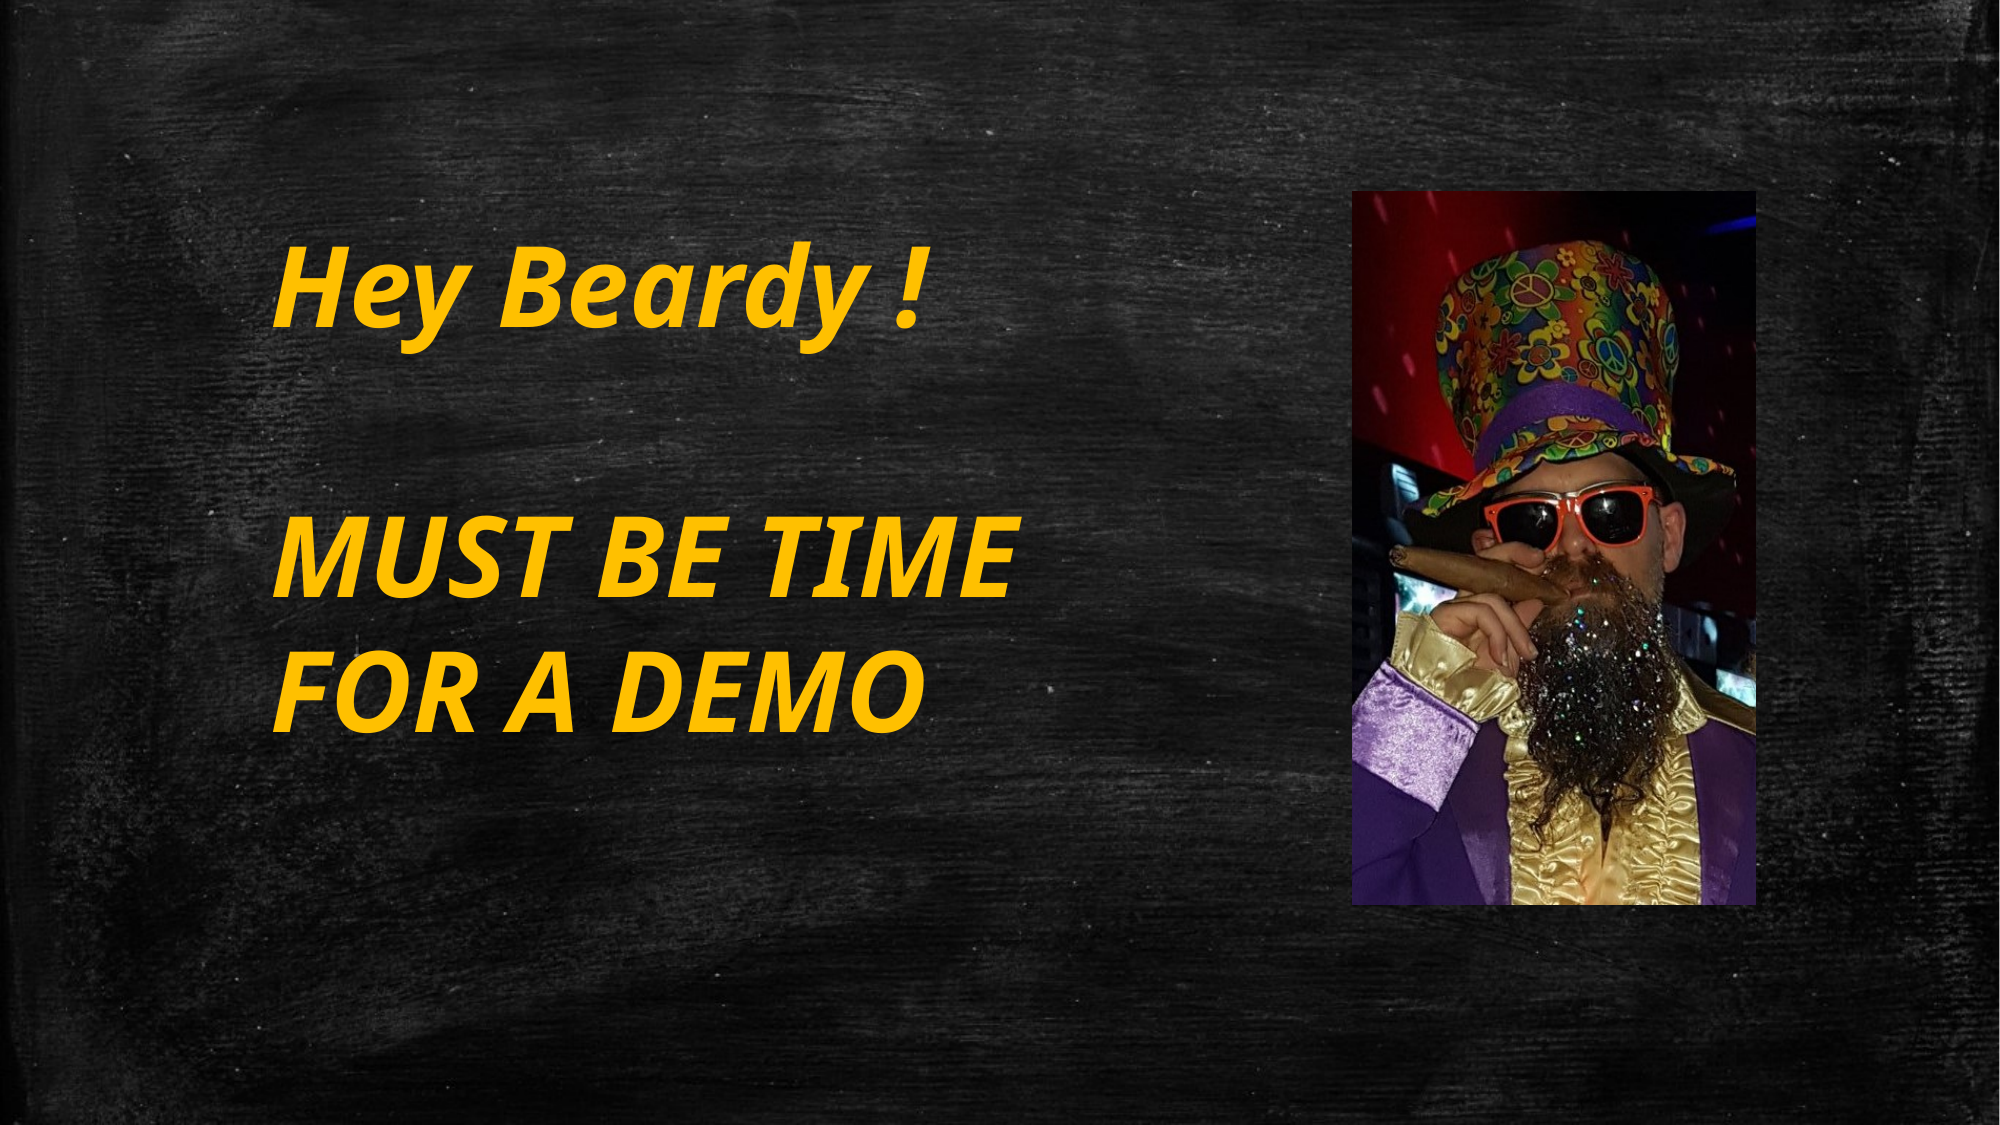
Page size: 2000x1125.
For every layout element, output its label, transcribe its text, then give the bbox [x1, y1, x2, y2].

text_box Hey Beardy ! MUST BE TIME FOR A DEMO [255, 207, 1194, 763]
picture [1352, 191, 1756, 905]
